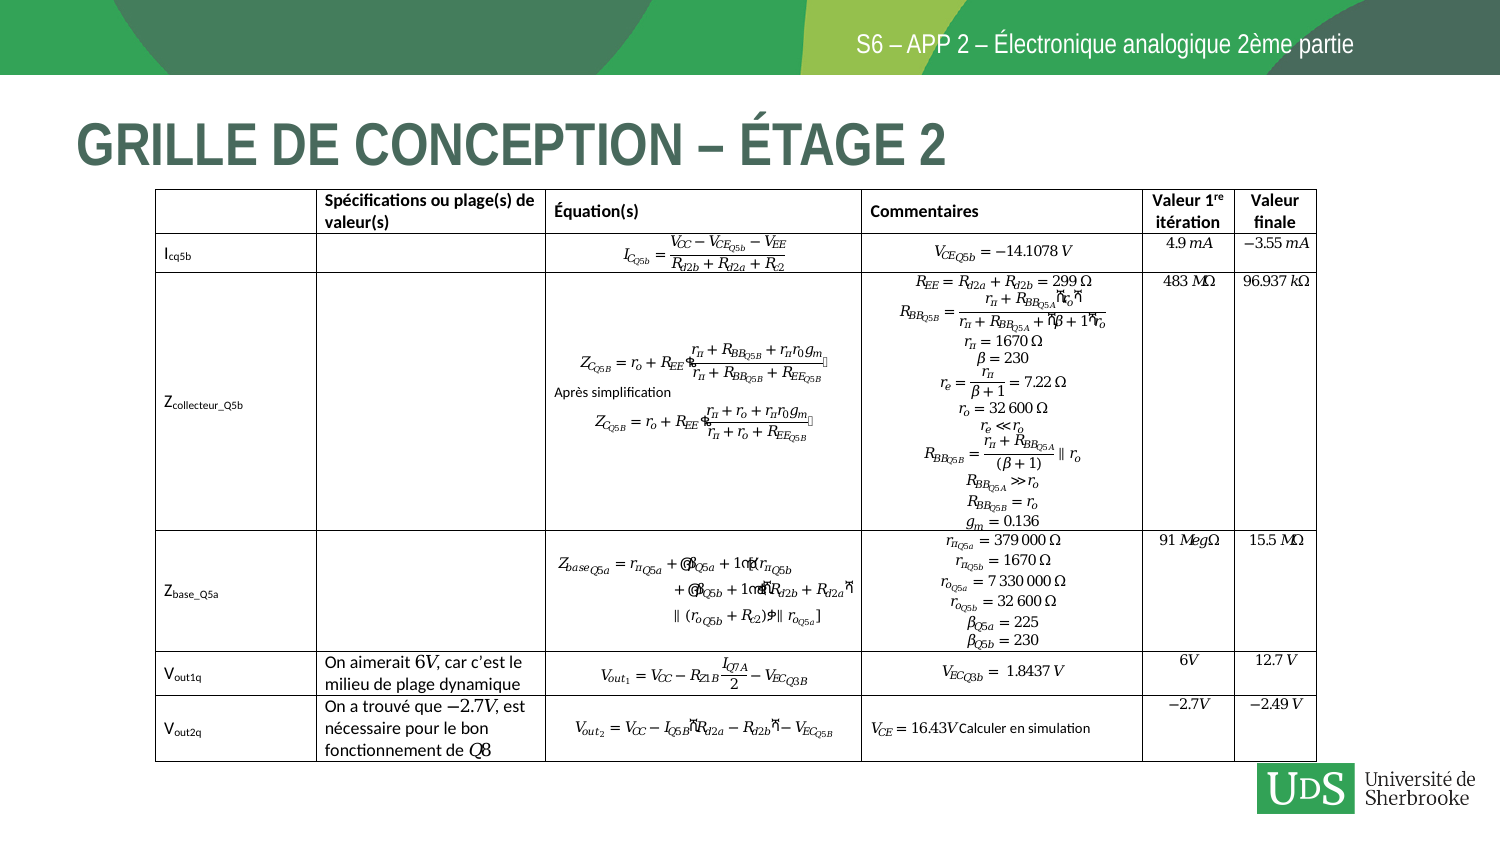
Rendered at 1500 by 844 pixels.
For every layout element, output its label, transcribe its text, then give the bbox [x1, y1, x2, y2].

picture [0, 0, 1500, 75]
picture [154, 188, 1475, 814]
title Grille de conception – Étage 2 [76, 104, 1471, 190]
